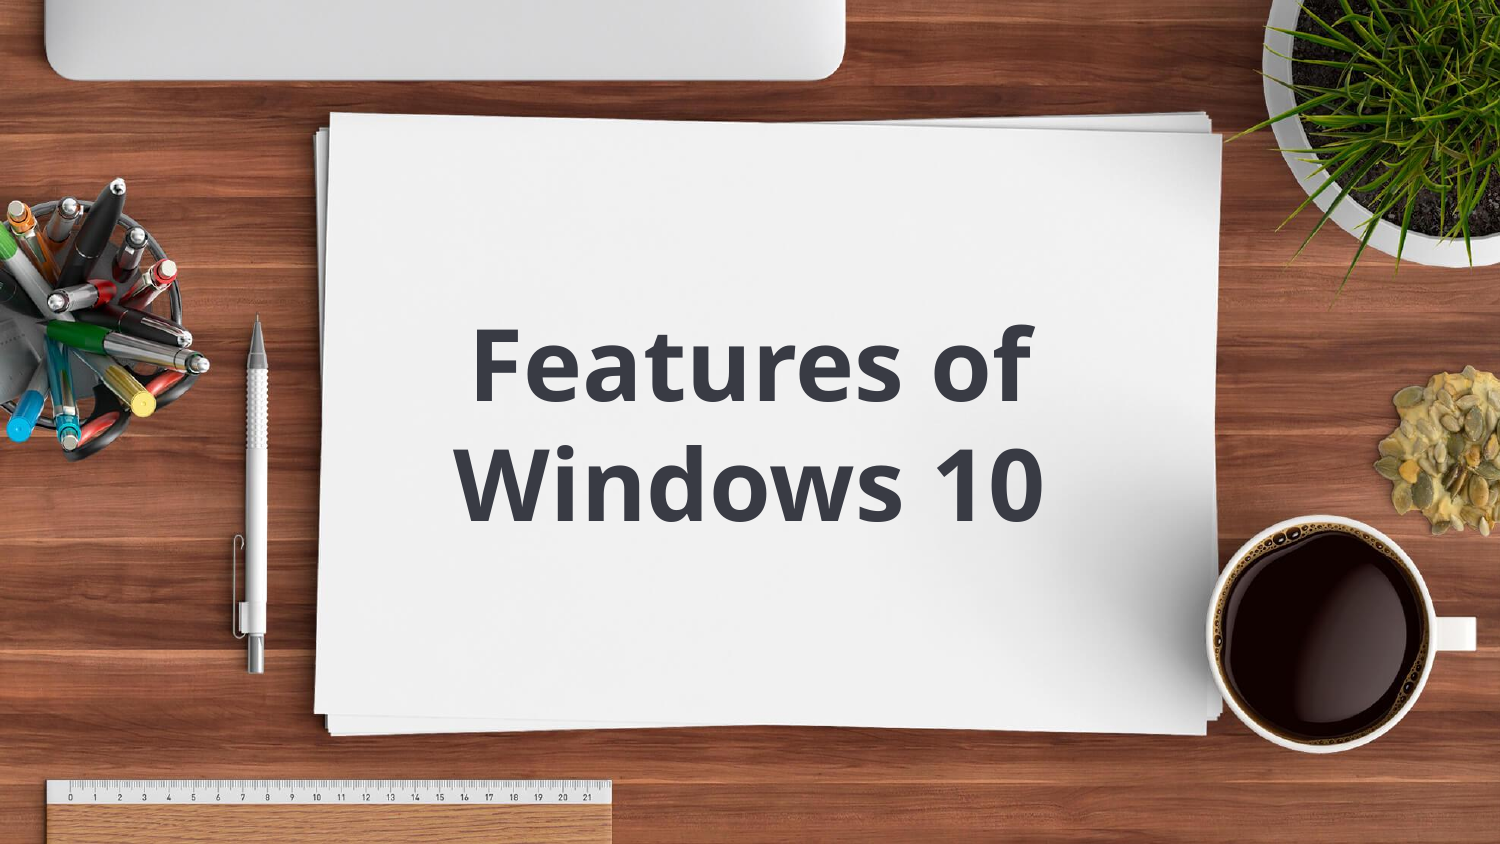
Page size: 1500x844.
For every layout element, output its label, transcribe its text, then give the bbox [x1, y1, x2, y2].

picture [0, 0, 1500, 844]
title Features of Windows 10 [416, 326, 1084, 517]
